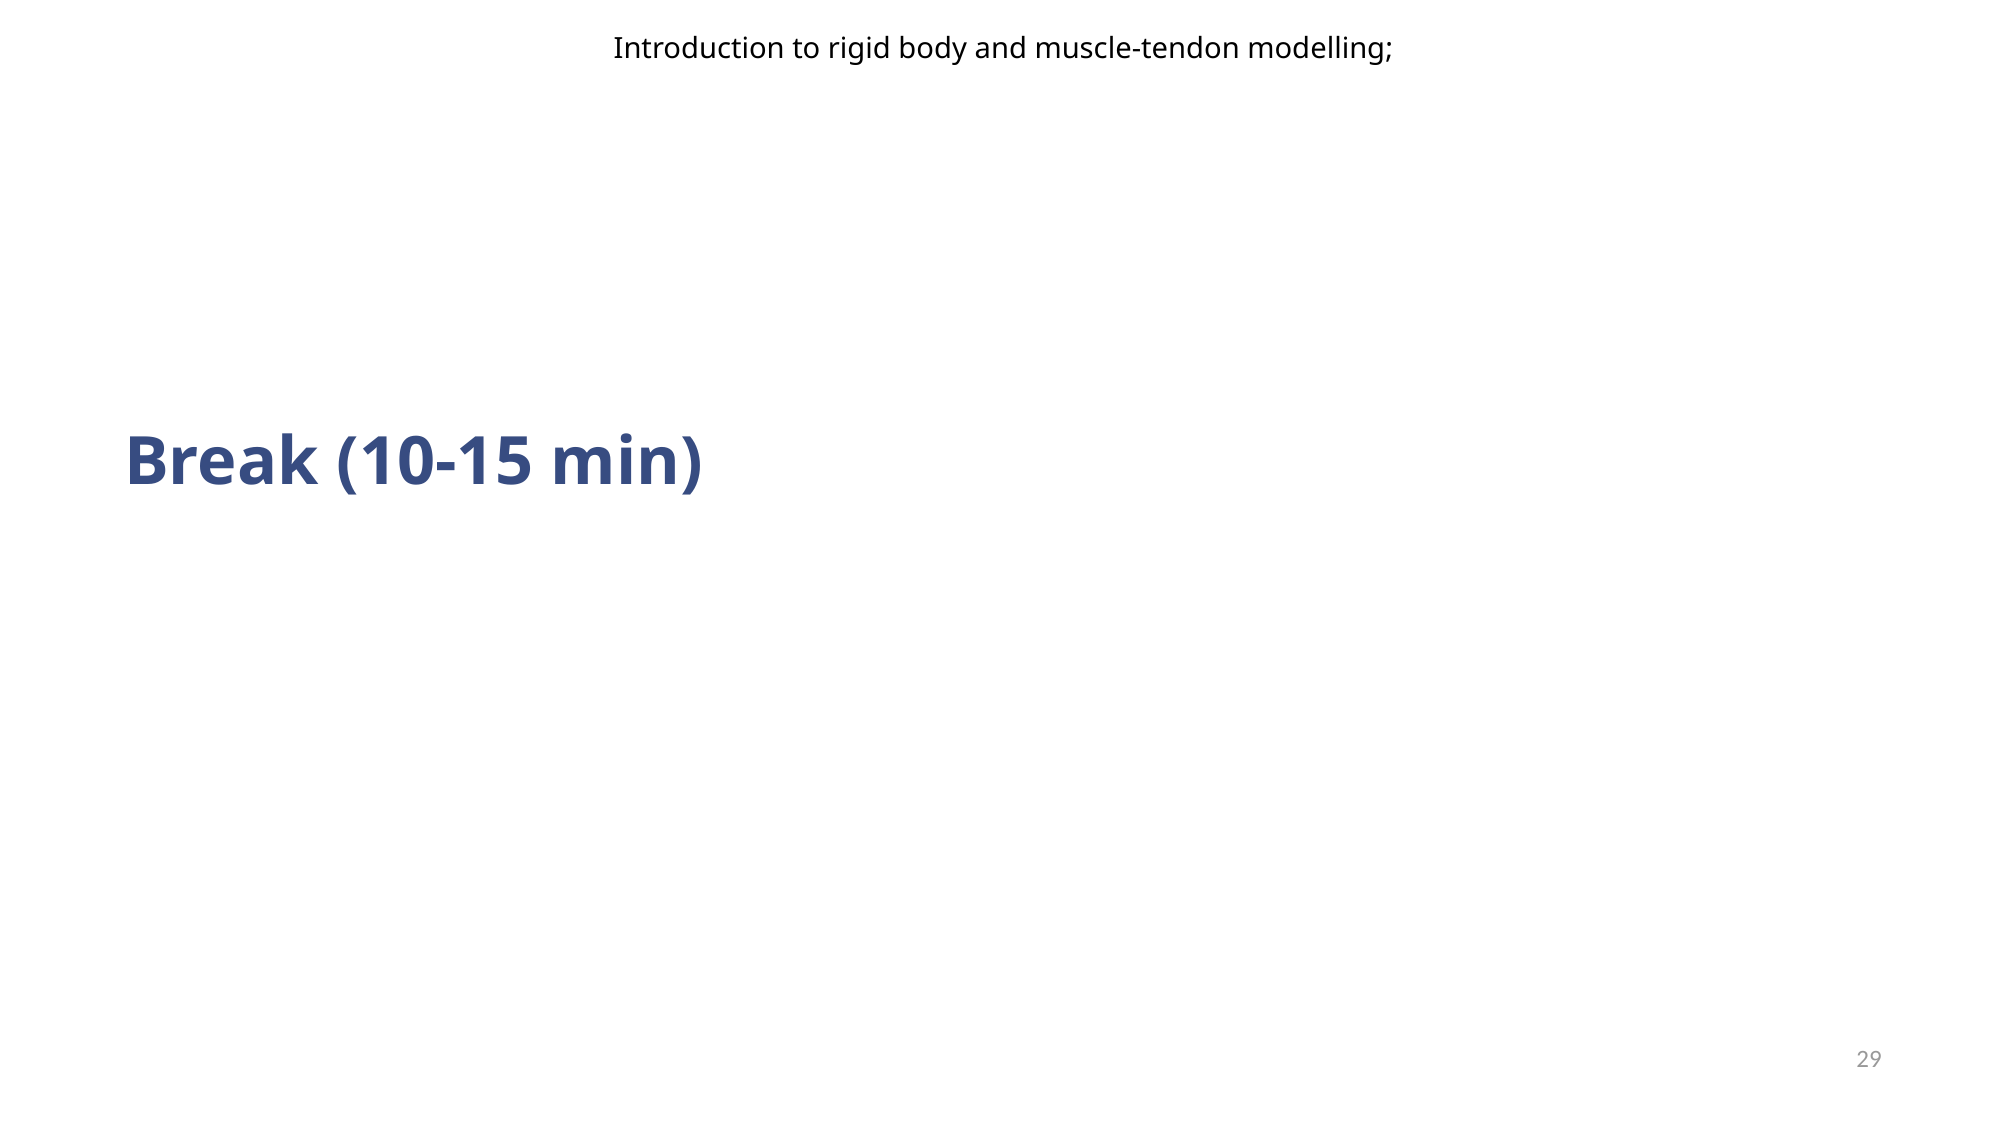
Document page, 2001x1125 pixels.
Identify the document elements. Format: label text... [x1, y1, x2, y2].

title Break (10-15 min) [109, 410, 1891, 520]
text_box Introduction to rigid body and muscle-tendon modelling; [335, 22, 1665, 72]
slide_number 29 [1375, 1042, 1882, 1103]
